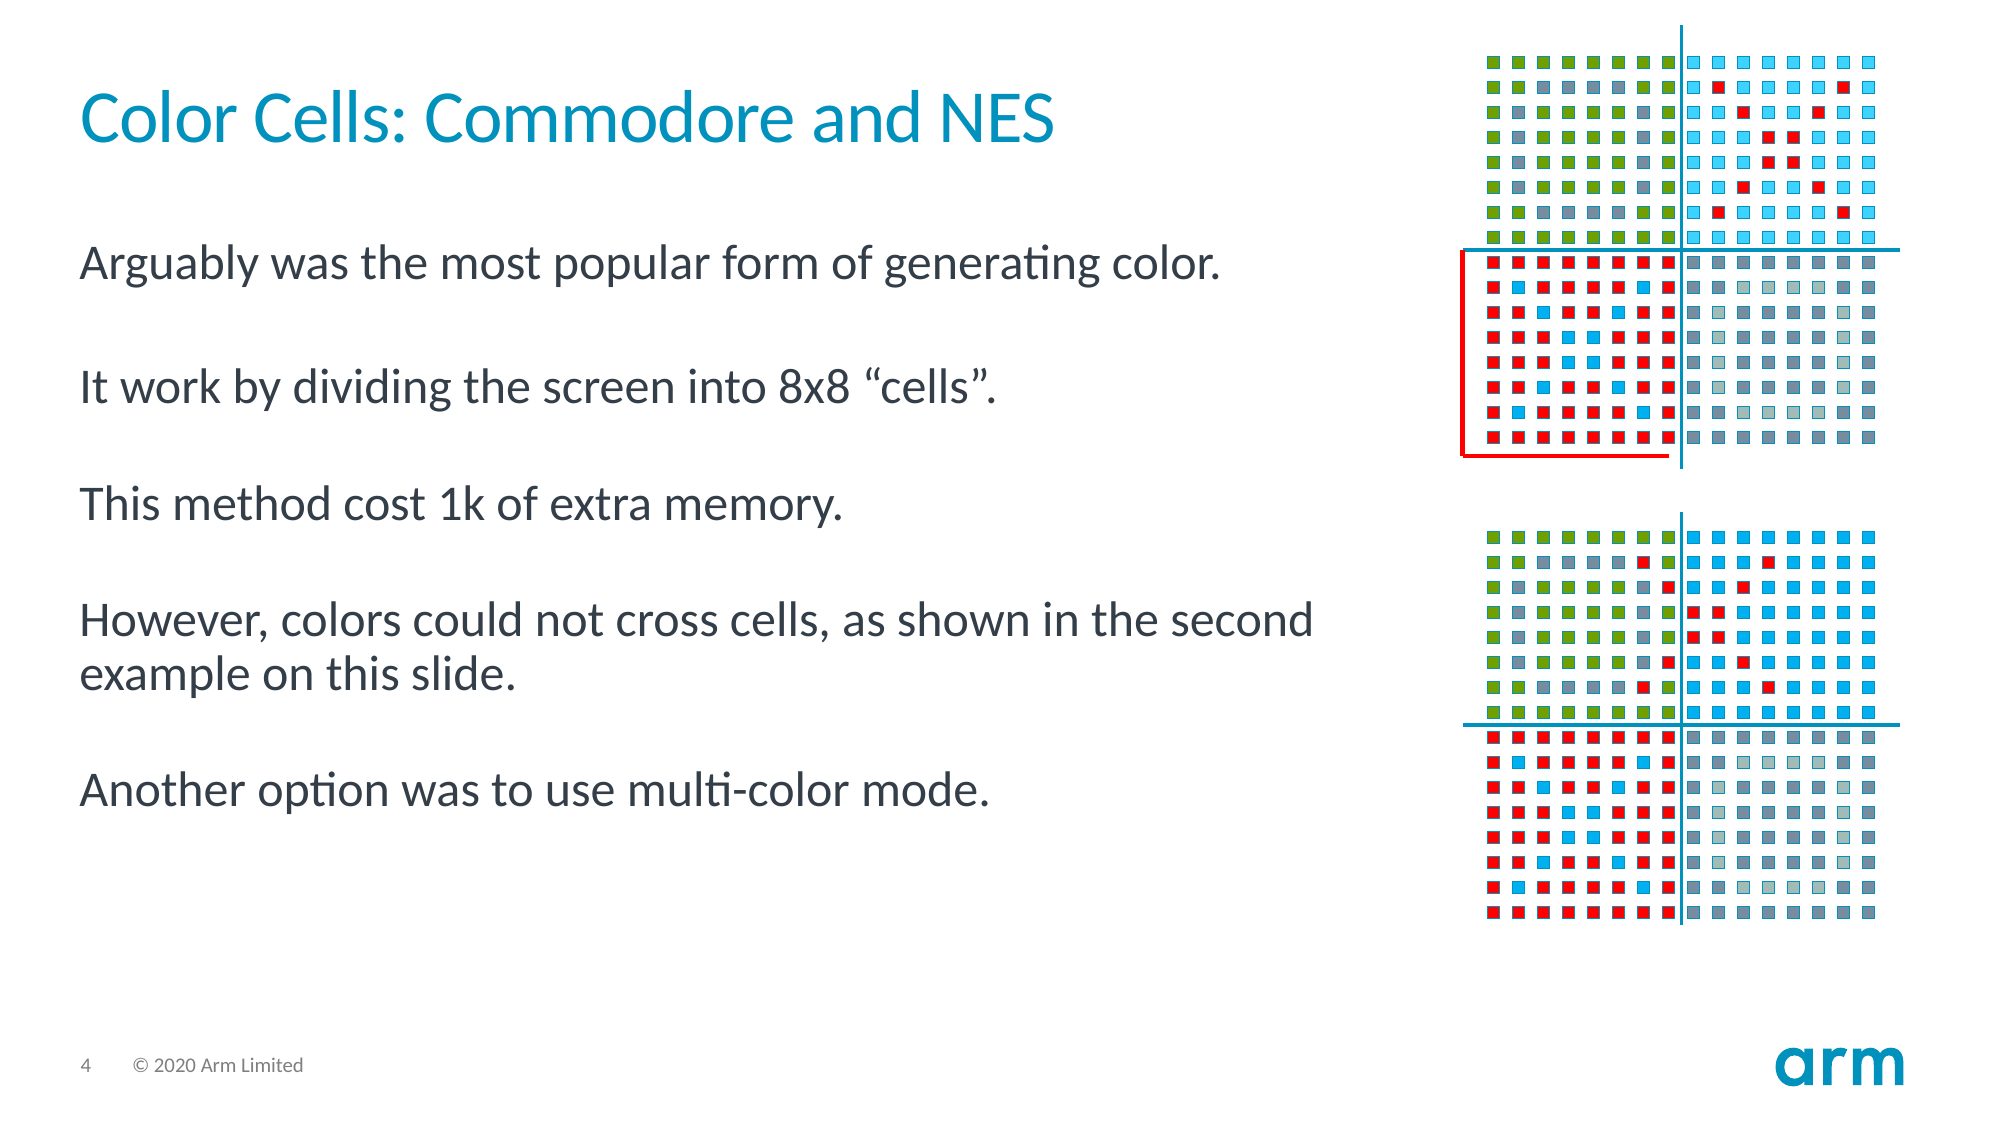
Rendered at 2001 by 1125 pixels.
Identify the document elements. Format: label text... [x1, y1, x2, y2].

text_box [1662, 131, 1675, 144]
text_box [1537, 631, 1550, 644]
text_box [1712, 331, 1725, 344]
text_box [1612, 556, 1625, 569]
text_box [1512, 256, 1525, 269]
text_box [1762, 431, 1775, 444]
text_box [1687, 181, 1700, 194]
text_box [1537, 556, 1550, 569]
text_box [1812, 431, 1825, 444]
text_box [1637, 231, 1650, 244]
text_box [1487, 831, 1500, 844]
text_box [1737, 131, 1750, 144]
text_box [1787, 581, 1800, 594]
text_box [1787, 631, 1800, 644]
text_box [1737, 756, 1750, 769]
text_box [1537, 106, 1550, 119]
text_box [1687, 781, 1700, 794]
text_box [1737, 356, 1750, 369]
text_box [1762, 706, 1775, 719]
text_box [1537, 881, 1550, 894]
text_box [1737, 806, 1750, 819]
text_box [1787, 731, 1800, 744]
text_box [1537, 581, 1550, 594]
text_box [1712, 531, 1725, 544]
text_box [1862, 831, 1875, 844]
text_box [1687, 431, 1700, 444]
text_box [1712, 756, 1725, 769]
text_box [1587, 831, 1600, 844]
text_box [1862, 756, 1875, 769]
text_box [1662, 531, 1675, 544]
text_box [1687, 881, 1700, 894]
text_box [1662, 681, 1675, 694]
text_box [1812, 606, 1825, 619]
text_box [1587, 81, 1600, 94]
text_box [1687, 206, 1700, 219]
text_box [1762, 856, 1775, 869]
text_box [1837, 56, 1850, 69]
text_box [1812, 231, 1825, 244]
text_box [1862, 231, 1875, 244]
text_box [1487, 556, 1500, 569]
text_box [1812, 356, 1825, 369]
text_box [1637, 906, 1650, 919]
text_box [1612, 356, 1625, 369]
text_box [1737, 906, 1750, 919]
text_box [1587, 381, 1600, 394]
text_box [1762, 206, 1775, 219]
text_box [1512, 381, 1525, 394]
text_box [1612, 131, 1625, 144]
text_box [1587, 756, 1600, 769]
text_box [1812, 256, 1825, 269]
text_box [1487, 256, 1500, 269]
text_box [1587, 881, 1600, 894]
text_box [1562, 431, 1575, 444]
text_box [1737, 606, 1750, 619]
text_box [1587, 256, 1600, 269]
text_box [1637, 331, 1650, 344]
text_box [1562, 231, 1575, 244]
text_box [1512, 606, 1525, 619]
text_box [1762, 781, 1775, 794]
text_box [1637, 531, 1650, 544]
text_box [1712, 306, 1725, 319]
text_box [1837, 431, 1850, 444]
text_box [1512, 206, 1525, 219]
text_box [1787, 281, 1800, 294]
text_box [1862, 331, 1875, 344]
text_box [1562, 181, 1575, 194]
text_box [1637, 781, 1650, 794]
text_box [1662, 756, 1675, 769]
text_box [1687, 681, 1700, 694]
text_box [1712, 881, 1725, 894]
text_box [1587, 281, 1600, 294]
text_box [1587, 181, 1600, 194]
text_box [1737, 206, 1750, 219]
text_box [1837, 181, 1850, 194]
text_box [1712, 356, 1725, 369]
text_box [1837, 906, 1850, 919]
text_box [1512, 231, 1525, 244]
text_box [1487, 906, 1500, 919]
text_box [1612, 381, 1625, 394]
text_box [1837, 856, 1850, 869]
text_box [1512, 731, 1525, 744]
text_box [1537, 606, 1550, 619]
text_box [1862, 281, 1875, 294]
text_box [1662, 206, 1675, 219]
text_box [1837, 81, 1850, 94]
text_box [1837, 231, 1850, 244]
text_box [1862, 631, 1875, 644]
text_box [1712, 556, 1725, 569]
text_box [1687, 831, 1700, 844]
text_box [1737, 156, 1750, 169]
text_box [1787, 431, 1800, 444]
text_box [1637, 281, 1650, 294]
text_box [1512, 881, 1525, 894]
text_box [1637, 431, 1650, 444]
text_box [1737, 731, 1750, 744]
text_box [1737, 631, 1750, 644]
text_box [1837, 831, 1850, 844]
text_box [1662, 631, 1675, 644]
text_box [1537, 81, 1550, 94]
text_box [1787, 606, 1800, 619]
text_box [1587, 556, 1600, 569]
text_box [1512, 581, 1525, 594]
text_box [1512, 181, 1525, 194]
text_box [1862, 131, 1875, 144]
text_box [1762, 806, 1775, 819]
text_box [1637, 606, 1650, 619]
text_box [1712, 406, 1725, 419]
text_box [1562, 856, 1575, 869]
text_box [1787, 556, 1800, 569]
text_box [1487, 806, 1500, 819]
text_box [1662, 906, 1675, 919]
text_box [1837, 656, 1850, 669]
text_box [1612, 656, 1625, 669]
text_box [1837, 256, 1850, 269]
text_box [1512, 331, 1525, 344]
text_box [1687, 106, 1700, 119]
text_box [1837, 706, 1850, 719]
text_box [1712, 831, 1725, 844]
text_box [1812, 656, 1825, 669]
text_box [1837, 581, 1850, 594]
text_box [1787, 381, 1800, 394]
text_box [1787, 231, 1800, 244]
text_box [1537, 181, 1550, 194]
text_box [1487, 356, 1500, 369]
text_box [1512, 56, 1525, 69]
text_box [1612, 631, 1625, 644]
text_box [1537, 806, 1550, 819]
text_box [1787, 531, 1800, 544]
text_box [1762, 81, 1775, 94]
text_box [1862, 881, 1875, 894]
text_box [1562, 806, 1575, 819]
text_box [1662, 281, 1675, 294]
text_box [1537, 856, 1550, 869]
text_box [1662, 106, 1675, 119]
text_box [1762, 181, 1775, 194]
text_box [1562, 356, 1575, 369]
text_box [1537, 131, 1550, 144]
text_box [1812, 306, 1825, 319]
text_box [1812, 406, 1825, 419]
text_box [1662, 706, 1675, 719]
text_box [1862, 531, 1875, 544]
text_box [1687, 731, 1700, 744]
text_box [1812, 156, 1825, 169]
text_box [1762, 631, 1775, 644]
text_box [1487, 681, 1500, 694]
text_box [1637, 131, 1650, 144]
text_box [1787, 331, 1800, 344]
text_box [1687, 381, 1700, 394]
text_box [1512, 906, 1525, 919]
text_box [1862, 556, 1875, 569]
text_box [1587, 356, 1600, 369]
text_box [1537, 431, 1550, 444]
text_box [1712, 206, 1725, 219]
text_box [1812, 206, 1825, 219]
text_box [1612, 81, 1625, 94]
text_box [1737, 881, 1750, 894]
text_box [1637, 206, 1650, 219]
text_box [1737, 256, 1750, 269]
text_box [1837, 156, 1850, 169]
text_box [1587, 806, 1600, 819]
text_box [1762, 756, 1775, 769]
text_box [1862, 581, 1875, 594]
text_box [1612, 431, 1625, 444]
text_box [1612, 106, 1625, 119]
text_box [1587, 231, 1600, 244]
text_box [1612, 781, 1625, 794]
text_box [1562, 206, 1575, 219]
text_box [1787, 206, 1800, 219]
text_box [1737, 531, 1750, 544]
text_box [1862, 606, 1875, 619]
text_box [1637, 181, 1650, 194]
text_box [1862, 806, 1875, 819]
text_box [1687, 856, 1700, 869]
text_box [1512, 281, 1525, 294]
text_box [1687, 306, 1700, 319]
text_box [1637, 81, 1650, 94]
text_box [1762, 356, 1775, 369]
text_box [1562, 406, 1575, 419]
text_box [1837, 756, 1850, 769]
text_box [1737, 681, 1750, 694]
text_box [1612, 906, 1625, 919]
text_box [1512, 781, 1525, 794]
text_box [1662, 556, 1675, 569]
text_box [1537, 331, 1550, 344]
text_box [1637, 381, 1650, 394]
text_box [1487, 231, 1500, 244]
text_box [1712, 706, 1725, 719]
text_box [1712, 731, 1725, 744]
text_box [1562, 306, 1575, 319]
text_box [1487, 106, 1500, 119]
text_box [1812, 381, 1825, 394]
text_box [1487, 856, 1500, 869]
text_box [1587, 906, 1600, 919]
text_box [1837, 881, 1850, 894]
text_box [1487, 306, 1500, 319]
text_box [1712, 256, 1725, 269]
text_box [1587, 56, 1600, 69]
text_box [1487, 606, 1500, 619]
text_box [1812, 831, 1825, 844]
text_box [1862, 381, 1875, 394]
text_box [1762, 156, 1775, 169]
text_box [1587, 306, 1600, 319]
text_box [1762, 831, 1775, 844]
text_box [1487, 756, 1500, 769]
text_box [1512, 306, 1525, 319]
text_box [1512, 631, 1525, 644]
text_box [1762, 406, 1775, 419]
text_box [1537, 306, 1550, 319]
text_box [1587, 406, 1600, 419]
text_box [1512, 406, 1525, 419]
text_box [1487, 206, 1500, 219]
text_box [1662, 331, 1675, 344]
text_box [1687, 131, 1700, 144]
text_box [1612, 231, 1625, 244]
text_box [1762, 281, 1775, 294]
text_box [1662, 856, 1675, 869]
text_box [1662, 831, 1675, 844]
text_box [1587, 681, 1600, 694]
text_box [1687, 356, 1700, 369]
text_box [1662, 606, 1675, 619]
text_box [1587, 431, 1600, 444]
text_box [1712, 131, 1725, 144]
text_box [1812, 131, 1825, 144]
text_box [1862, 56, 1875, 69]
text_box [1687, 56, 1700, 69]
text_box [1562, 706, 1575, 719]
text_box [1487, 656, 1500, 669]
text_box [1637, 856, 1650, 869]
text_box [1862, 431, 1875, 444]
text_box [1812, 706, 1825, 719]
text_box [1812, 81, 1825, 94]
text_box [1712, 431, 1725, 444]
text_box [1662, 81, 1675, 94]
text_box [1712, 181, 1725, 194]
text_box [1712, 106, 1725, 119]
text_box [1762, 56, 1775, 69]
text_box [1737, 781, 1750, 794]
text_box [1762, 656, 1775, 669]
text_box [1587, 656, 1600, 669]
text_box [1487, 331, 1500, 344]
text_box [1562, 881, 1575, 894]
text_box [1712, 781, 1725, 794]
text_box [1487, 131, 1500, 144]
text_box [1487, 631, 1500, 644]
text_box [1812, 856, 1825, 869]
text_box [1587, 731, 1600, 744]
text_box [1537, 381, 1550, 394]
text_box [1812, 906, 1825, 919]
text_box [1512, 131, 1525, 144]
text_box [1637, 581, 1650, 594]
text_box [1737, 831, 1750, 844]
text_box [1837, 281, 1850, 294]
text_box [1512, 681, 1525, 694]
text_box [1512, 106, 1525, 119]
text_box [1837, 331, 1850, 344]
text_box [1762, 731, 1775, 744]
text_box [1537, 356, 1550, 369]
text_box [1637, 681, 1650, 694]
text_box [1537, 231, 1550, 244]
text_box [1612, 856, 1625, 869]
text_box [1537, 731, 1550, 744]
text_box [1862, 256, 1875, 269]
text_box [1487, 381, 1500, 394]
text_box [1837, 356, 1850, 369]
text_box [1537, 531, 1550, 544]
text_box [1637, 831, 1650, 844]
text_box [1687, 156, 1700, 169]
text_box [1737, 181, 1750, 194]
text_box [1837, 381, 1850, 394]
text_box [1487, 531, 1500, 544]
text_box [1862, 856, 1875, 869]
text_box [1587, 631, 1600, 644]
text_box [1787, 131, 1800, 144]
text_box [1687, 331, 1700, 344]
text_box [1762, 881, 1775, 894]
text_box [1737, 406, 1750, 419]
text_box [1687, 656, 1700, 669]
text_box [1487, 56, 1500, 69]
text_box [1762, 131, 1775, 144]
text_box [1737, 281, 1750, 294]
text_box [1637, 731, 1650, 744]
text_box [1587, 156, 1600, 169]
text_box [1662, 156, 1675, 169]
text_box [1537, 281, 1550, 294]
text_box [1537, 406, 1550, 419]
text_box [1737, 81, 1750, 94]
text_box [1612, 181, 1625, 194]
text_box [1537, 656, 1550, 669]
text_box [1662, 56, 1675, 69]
text_box [1662, 306, 1675, 319]
text_box [1662, 431, 1675, 444]
text_box [1762, 906, 1775, 919]
text_box [1487, 731, 1500, 744]
text_box [1712, 806, 1725, 819]
text_box [1537, 831, 1550, 844]
text_box [1712, 581, 1725, 594]
text_box [1687, 906, 1700, 919]
text_box [1612, 806, 1625, 819]
text_box [1537, 906, 1550, 919]
text_box [1487, 431, 1500, 444]
text_box [1562, 606, 1575, 619]
text_box [1562, 106, 1575, 119]
text_box [1487, 706, 1500, 719]
text_box [1662, 256, 1675, 269]
text_box [1762, 681, 1775, 694]
text_box [1862, 306, 1875, 319]
text_box [1787, 781, 1800, 794]
text_box [1837, 131, 1850, 144]
text_box [1812, 806, 1825, 819]
text_box [1637, 106, 1650, 119]
text_box [1762, 606, 1775, 619]
text_box [1662, 781, 1675, 794]
text_box [1837, 731, 1850, 744]
text_box [1587, 106, 1600, 119]
text_box [1612, 606, 1625, 619]
text_box [1562, 381, 1575, 394]
text_box [1762, 581, 1775, 594]
text_box [1712, 81, 1725, 94]
text_box [1562, 581, 1575, 594]
text_box [1512, 556, 1525, 569]
text_box [1712, 281, 1725, 294]
text_box [1562, 281, 1575, 294]
text_box [1687, 256, 1700, 269]
text_box [1562, 331, 1575, 344]
text_box [1687, 81, 1700, 94]
text_box [1812, 281, 1825, 294]
text_box [1712, 856, 1725, 869]
text_box [1537, 56, 1550, 69]
text_box [1787, 356, 1800, 369]
text_box [1662, 581, 1675, 594]
text_box [1687, 531, 1700, 544]
text_box [1812, 106, 1825, 119]
text_box [1637, 631, 1650, 644]
text_box [1612, 706, 1625, 719]
text_box [1562, 906, 1575, 919]
text_box [1562, 256, 1575, 269]
text_box [1787, 806, 1800, 819]
text_box [1862, 906, 1875, 919]
text_box [1787, 106, 1800, 119]
text_box [1812, 581, 1825, 594]
text_box [1762, 531, 1775, 544]
text_box [1862, 81, 1875, 94]
text_box [1587, 781, 1600, 794]
text_box [1712, 156, 1725, 169]
text_box [1737, 331, 1750, 344]
text_box [1537, 781, 1550, 794]
text_box [1512, 656, 1525, 669]
text_box [1662, 356, 1675, 369]
text_box [1712, 606, 1725, 619]
text_box [1662, 231, 1675, 244]
text_box [1487, 781, 1500, 794]
text_box [1562, 731, 1575, 744]
text_box [1487, 281, 1500, 294]
text_box [1862, 156, 1875, 169]
text_box [1812, 881, 1825, 894]
text_box [1537, 206, 1550, 219]
text_box [1862, 206, 1875, 219]
text_box [1812, 556, 1825, 569]
text_box [1812, 756, 1825, 769]
text_box [1537, 156, 1550, 169]
text_box [1787, 856, 1800, 869]
text_box [1862, 681, 1875, 694]
text_box [1587, 331, 1600, 344]
text_box [1737, 106, 1750, 119]
text_box [1712, 906, 1725, 919]
text_box [1837, 606, 1850, 619]
text_box [1787, 156, 1800, 169]
text_box [1637, 156, 1650, 169]
text_box [1512, 81, 1525, 94]
text_box [1637, 656, 1650, 669]
text_box [1562, 781, 1575, 794]
text_box [1537, 756, 1550, 769]
text_box [1737, 656, 1750, 669]
text_box [1662, 181, 1675, 194]
text_box [1512, 356, 1525, 369]
text_box [1837, 406, 1850, 419]
text_box [1737, 581, 1750, 594]
text_box [1587, 206, 1600, 219]
text_box [1662, 656, 1675, 669]
text_box [1737, 431, 1750, 444]
text_box [1787, 181, 1800, 194]
text_box [1837, 631, 1850, 644]
text_box [1612, 156, 1625, 169]
text_box [1512, 156, 1525, 169]
text_box [1487, 81, 1500, 94]
text_box [1762, 231, 1775, 244]
text_box [1787, 406, 1800, 419]
text_box [1612, 881, 1625, 894]
text_box [1612, 531, 1625, 544]
text_box [1662, 381, 1675, 394]
text_box [1637, 406, 1650, 419]
text_box [1812, 56, 1825, 69]
text_box [1762, 306, 1775, 319]
title Color Cells: Commodore and NES [80, 48, 1680, 158]
text_box [1812, 531, 1825, 544]
text_box [1637, 706, 1650, 719]
text_box [1612, 331, 1625, 344]
text_box [1587, 131, 1600, 144]
text_box [1812, 631, 1825, 644]
text_box [1562, 681, 1575, 694]
text_box [1637, 256, 1650, 269]
text_box [1762, 556, 1775, 569]
text_box [1862, 106, 1875, 119]
text_box [1737, 856, 1750, 869]
text_box [1837, 106, 1850, 119]
text_box [1687, 231, 1700, 244]
text_box [1662, 881, 1675, 894]
text_box [1762, 106, 1775, 119]
text_box [1637, 306, 1650, 319]
text_box [1487, 181, 1500, 194]
text_box [1762, 256, 1775, 269]
text_box [1787, 81, 1800, 94]
text_box [1837, 681, 1850, 694]
text_box [1812, 331, 1825, 344]
text_box [1762, 331, 1775, 344]
text_box [1737, 556, 1750, 569]
text_box [1812, 731, 1825, 744]
text_box [1562, 631, 1575, 644]
text_box [1862, 731, 1875, 744]
text_box [1712, 631, 1725, 644]
text_box [1862, 181, 1875, 194]
text_box [1737, 306, 1750, 319]
text_box [1487, 406, 1500, 419]
text_box [1512, 431, 1525, 444]
text_box [1837, 531, 1850, 544]
text_box [1487, 156, 1500, 169]
text_box [1662, 731, 1675, 744]
text_box [1512, 756, 1525, 769]
text_box [1687, 806, 1700, 819]
text_box [1862, 656, 1875, 669]
text_box [1687, 581, 1700, 594]
text_box [1512, 706, 1525, 719]
text_box [1687, 756, 1700, 769]
text_box [1612, 406, 1625, 419]
text_box [1737, 381, 1750, 394]
text_box [1612, 731, 1625, 744]
text_box [1837, 781, 1850, 794]
text_box [1712, 56, 1725, 69]
text_box [1512, 856, 1525, 869]
text_box [1662, 406, 1675, 419]
text_box [1862, 781, 1875, 794]
text_box [1862, 356, 1875, 369]
text_box [1537, 706, 1550, 719]
text_box [1637, 881, 1650, 894]
text_box [1637, 806, 1650, 819]
text_box [1487, 581, 1500, 594]
text_box [1562, 531, 1575, 544]
text_box [1787, 881, 1800, 894]
text_box [1612, 306, 1625, 319]
text_box [1612, 831, 1625, 844]
text_box [1637, 56, 1650, 69]
text_box [1662, 806, 1675, 819]
text_box [1737, 56, 1750, 69]
text_box [1562, 556, 1575, 569]
text_box [1562, 156, 1575, 169]
title Color Cells: Commodore and NES [1683, 48, 1915, 158]
text_box [1787, 656, 1800, 669]
text_box [1587, 531, 1600, 544]
text_box [1562, 81, 1575, 94]
text_box [1687, 706, 1700, 719]
text_box [1612, 206, 1625, 219]
text_box [1787, 906, 1800, 919]
text_box [1562, 656, 1575, 669]
text_box [1837, 806, 1850, 819]
text_box [1687, 556, 1700, 569]
text_box [1612, 681, 1625, 694]
text_box [1737, 706, 1750, 719]
text_box [1762, 381, 1775, 394]
text_box [1687, 606, 1700, 619]
text_box [1687, 281, 1700, 294]
text_box [1787, 831, 1800, 844]
text_box [1612, 581, 1625, 594]
list Arguably was the most popular form of generating color. It work by dividing the screen into 8x8 “cells”. This method cost 1k of extra memory. However, colors could not cross cells, as shown in the second example on this slide. Another option was to use multi-color mode. [79, 236, 1419, 1004]
text_box [1712, 231, 1725, 244]
text_box [1787, 706, 1800, 719]
text_box [1487, 881, 1500, 894]
text_box [1512, 831, 1525, 844]
text_box [1712, 381, 1725, 394]
text_box [1812, 781, 1825, 794]
text_box [1537, 681, 1550, 694]
text_box [1637, 556, 1650, 569]
text_box [1712, 656, 1725, 669]
text_box [1612, 756, 1625, 769]
text_box [1587, 606, 1600, 619]
text_box [1787, 306, 1800, 319]
text_box [1837, 306, 1850, 319]
text_box [1562, 131, 1575, 144]
text_box [1837, 556, 1850, 569]
text_box [1687, 406, 1700, 419]
text_box [1862, 406, 1875, 419]
text_box [1562, 756, 1575, 769]
text_box [1787, 56, 1800, 69]
text_box [1612, 281, 1625, 294]
text_box [1587, 856, 1600, 869]
text_box [1512, 531, 1525, 544]
text_box [1837, 206, 1850, 219]
text_box [1737, 231, 1750, 244]
text_box [1812, 681, 1825, 694]
text_box [1637, 756, 1650, 769]
text_box [1587, 706, 1600, 719]
text_box [1862, 706, 1875, 719]
text_box [1637, 356, 1650, 369]
text_box [1787, 256, 1800, 269]
text_box [1562, 831, 1575, 844]
text_box [1787, 756, 1800, 769]
text_box [1562, 56, 1575, 69]
text_box [1787, 681, 1800, 694]
text_box [1512, 806, 1525, 819]
text_box [1687, 631, 1700, 644]
text_box [1812, 181, 1825, 194]
text_box [1612, 256, 1625, 269]
text_box [1587, 581, 1600, 594]
text_box [1712, 681, 1725, 694]
text_box [1612, 56, 1625, 69]
text_box [1537, 256, 1550, 269]
